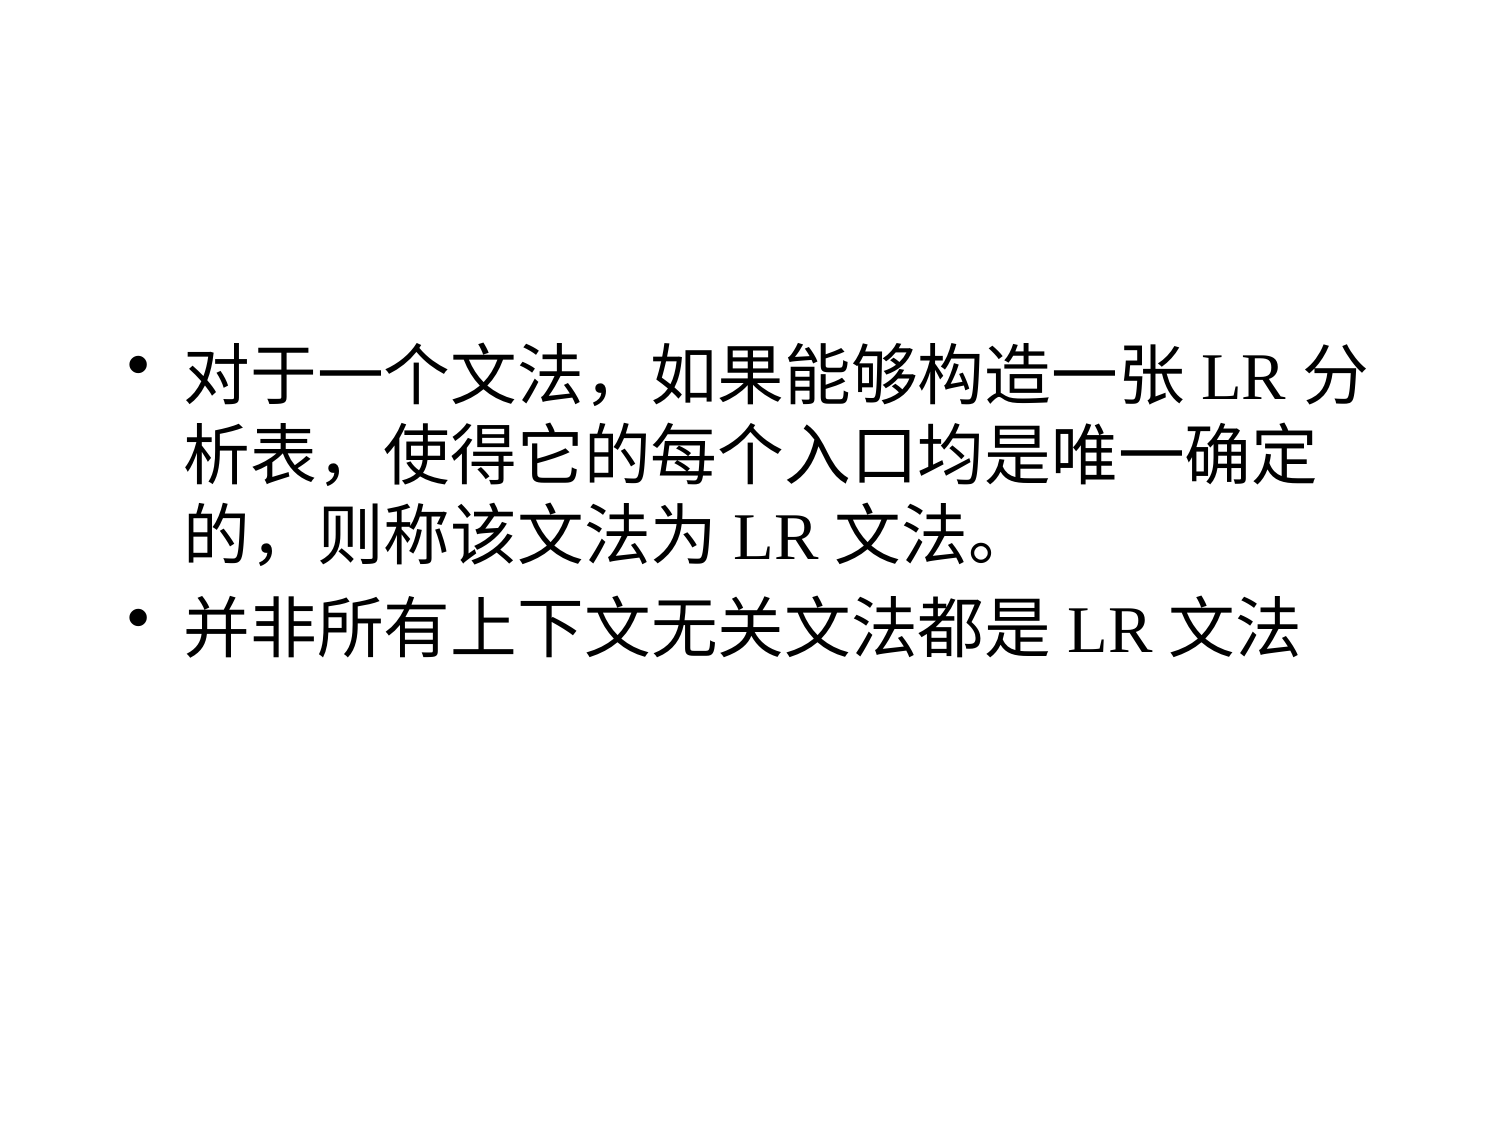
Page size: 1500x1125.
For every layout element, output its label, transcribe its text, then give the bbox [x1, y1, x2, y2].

list 对于一个文法，如果能够构造一张LR分析表，使得它的每个入口均是唯一确定的，则称该文法为LR文法。 并非所有上下文无关文法都是LR文法 [112, 324, 1388, 1001]
